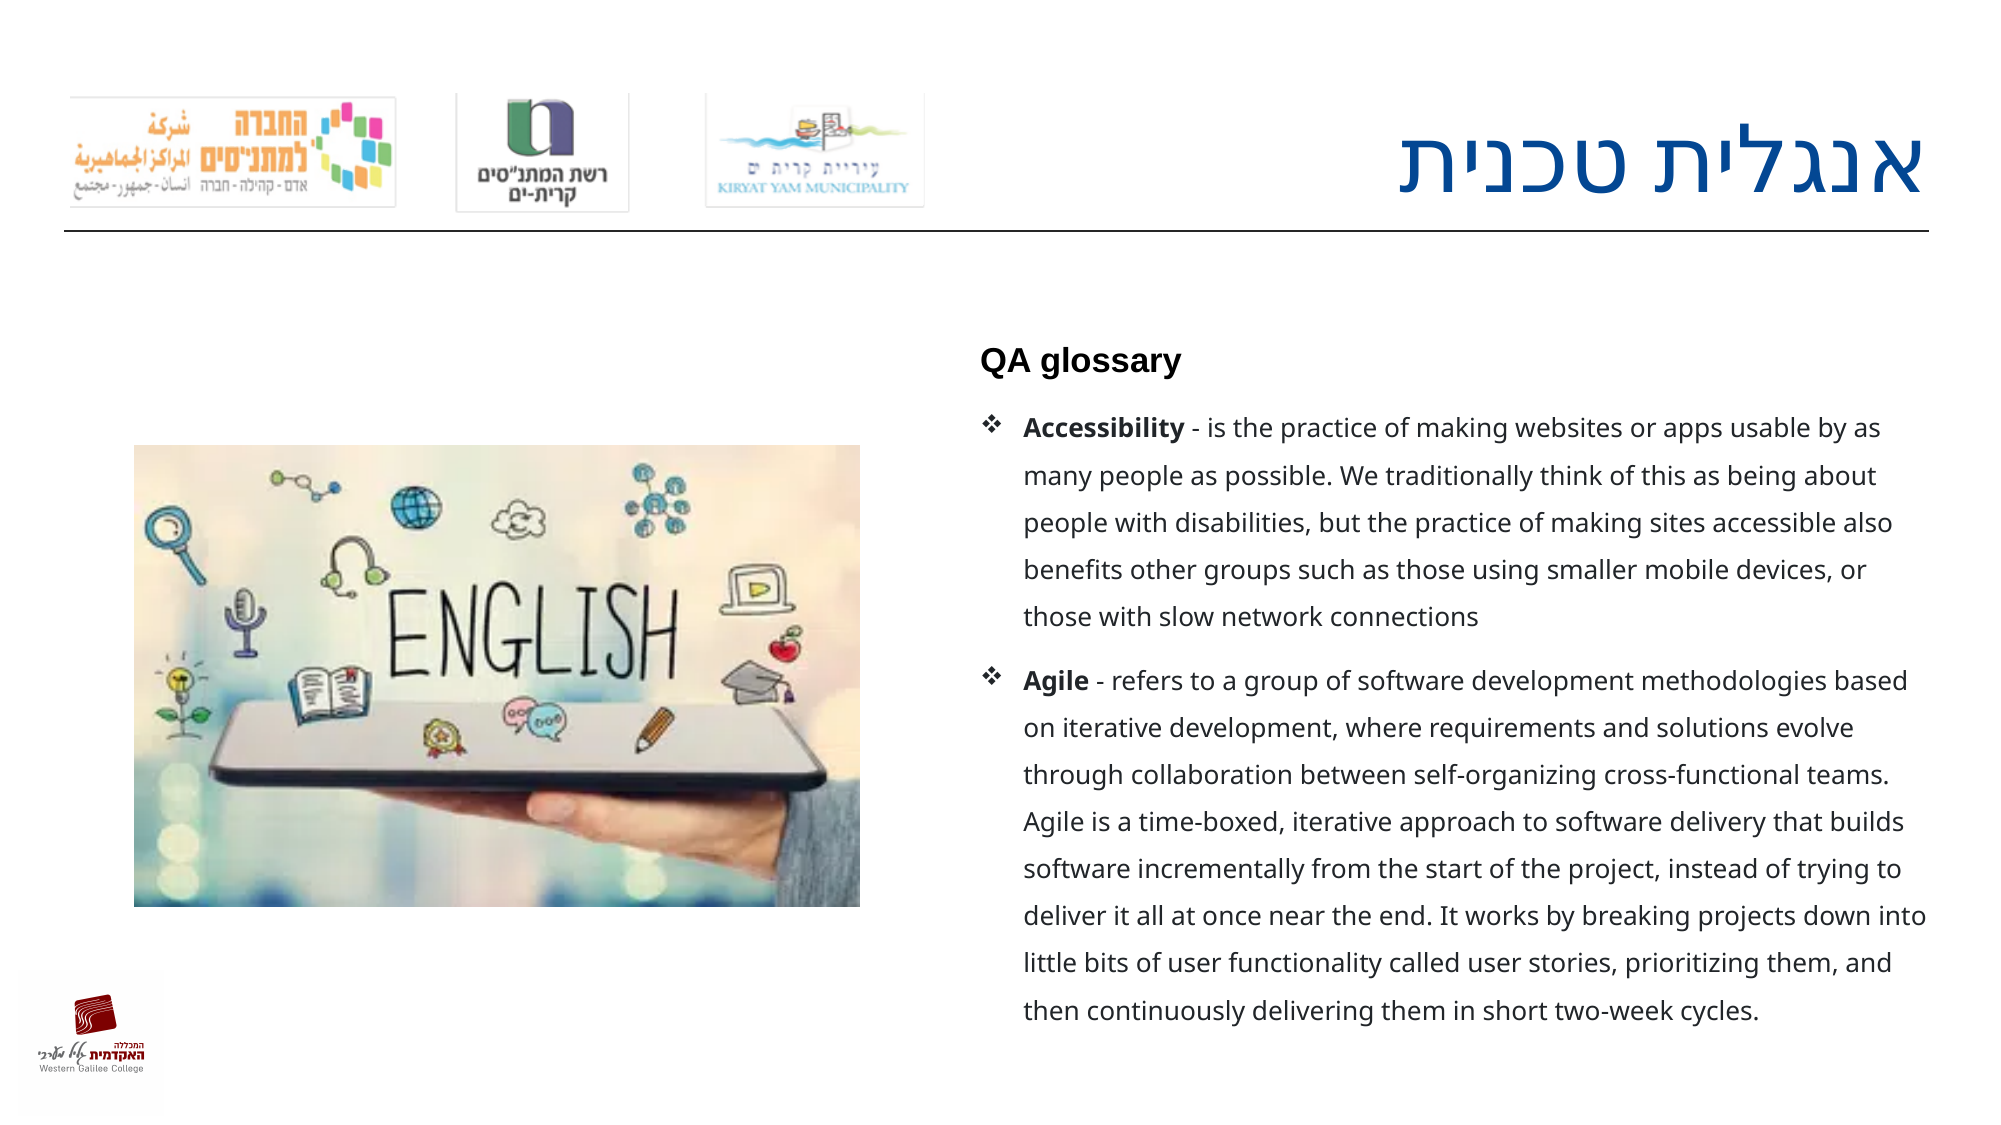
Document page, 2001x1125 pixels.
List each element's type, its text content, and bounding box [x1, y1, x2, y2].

title אנגלית טכנית [64, 55, 1930, 221]
picture [18, 970, 164, 1116]
picture [70, 93, 925, 213]
picture [134, 445, 860, 907]
list QA glossary Accessibility - is the practice of making websites or apps usable by as many people as possible. We traditionally think of this as being about people with disabilities, but the practice of making sites accessible also benefits other groups such as those using smaller mobile devices, or those with slow network connections Agile - refers to a group of software development methodologies based on iterative development, where requirements and solutions evolve through collaboration between self-organizing cross-functional teams. Agile is a time-boxed, iterative approach to software delivery that builds software incrementally from the start of the project, instead of trying to deliver it all at once near the end. It works by breaking projects down into little bits of user functionality called user stories, prioritizing them, and then continuously delivering them in short two-week cycles. [979, 309, 1930, 1043]
